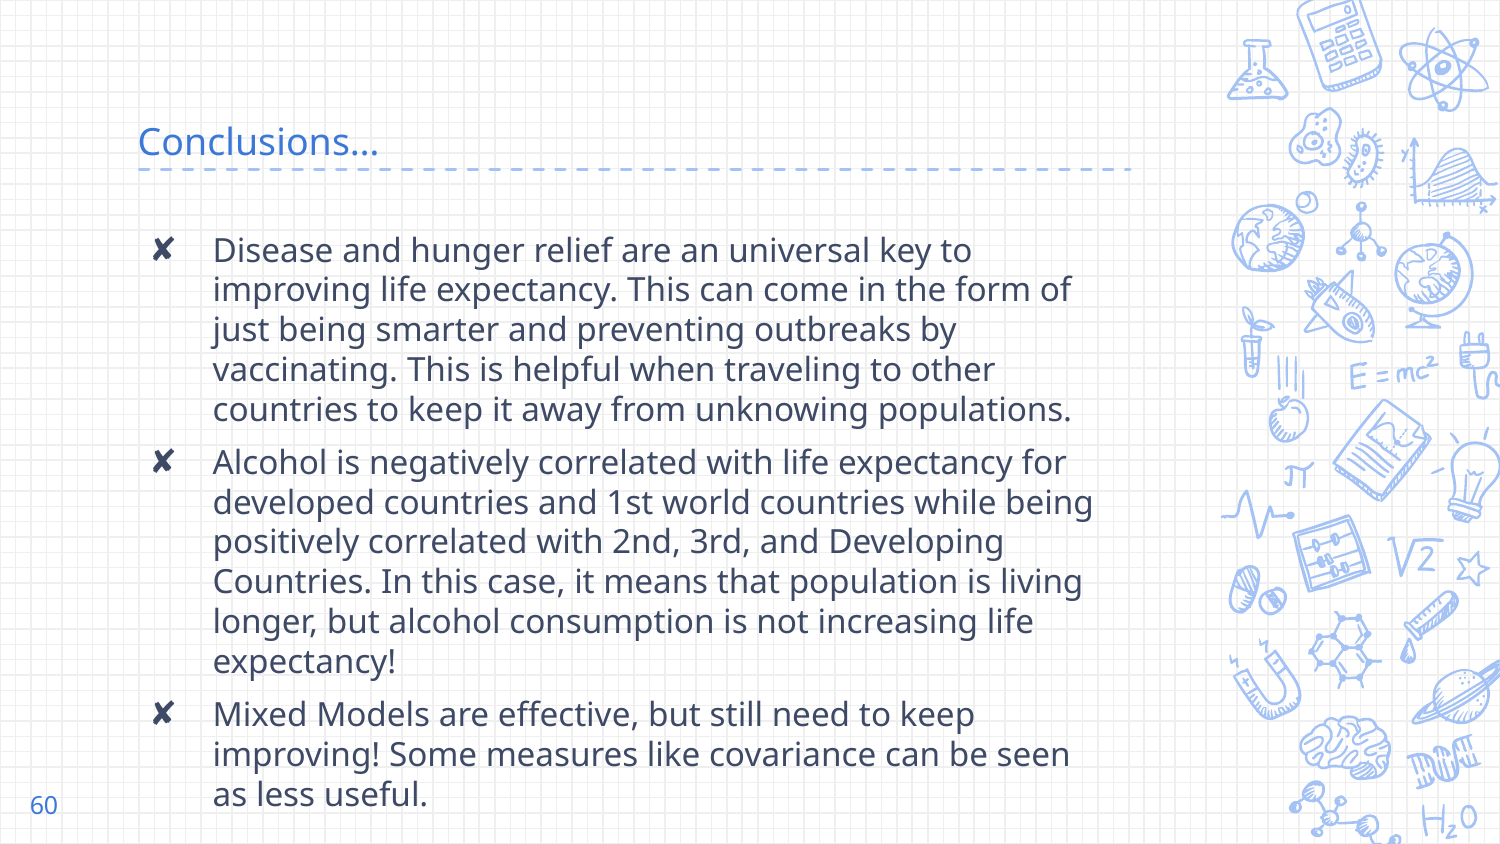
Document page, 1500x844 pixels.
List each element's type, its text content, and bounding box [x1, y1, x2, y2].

slide_number 60 [14, 774, 105, 840]
list Disease and hunger relief are an universal key to improving life expectancy. This can come in the form of just being smarter and preventing outbreaks by vaccinating. This is helpful when traveling to other countries to keep it away from unknowing populations. Alcohol is negatively correlated with life expectancy for developed countries and 1st world countries while being positively correlated with 2nd, 3rd, and Developing Countries. In this case, it means that population is living longer, but alcohol consumption is not increasing life expectancy! Mixed Models are effective, but still need to keep improving! Some measures like covariance can be seen as less useful. [122, 213, 1130, 806]
title Conclusions… [122, 36, 1130, 178]
